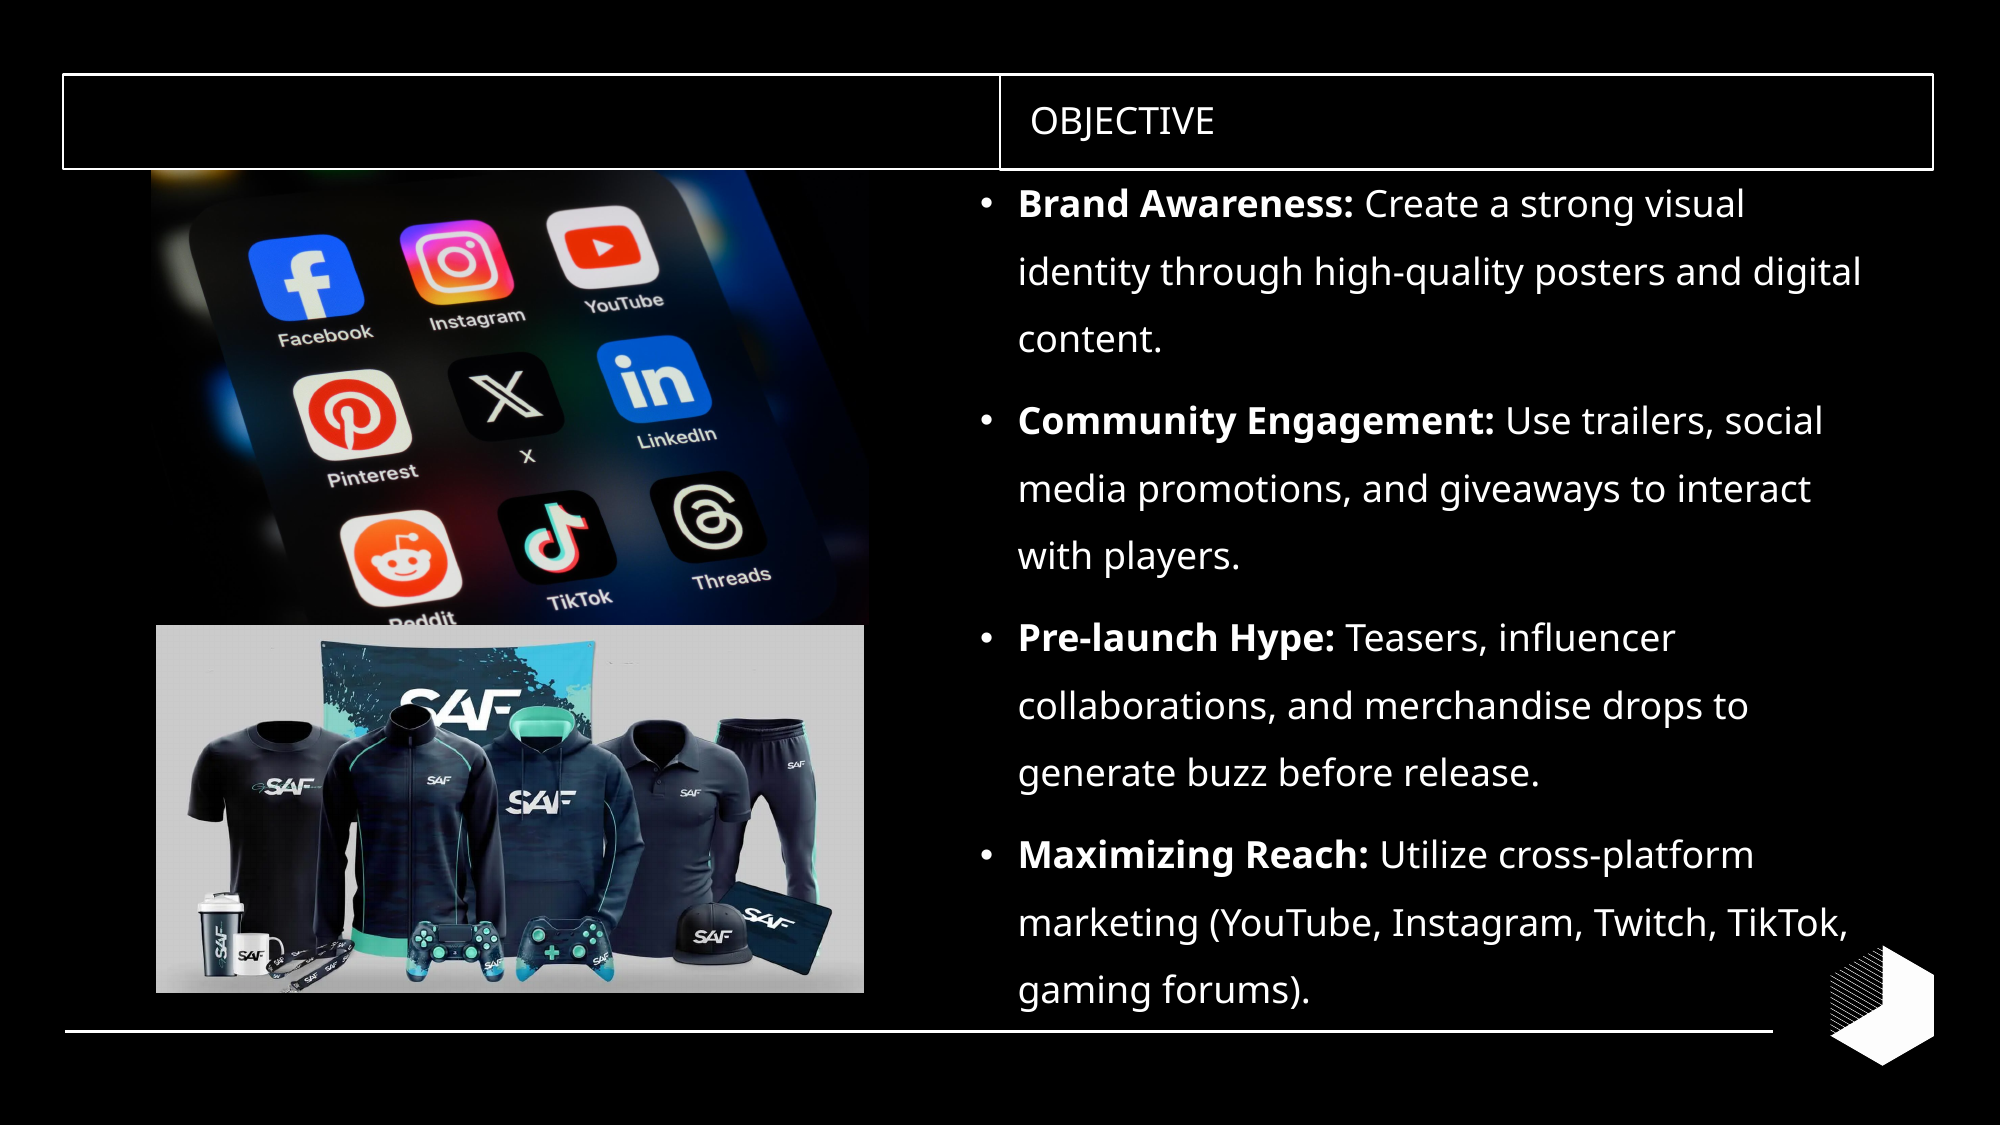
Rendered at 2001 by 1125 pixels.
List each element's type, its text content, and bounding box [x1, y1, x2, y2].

picture [1830, 945, 1935, 1066]
list Brand Awareness: Create a strong visual identity through high-quality posters and digital content. Community Engagement: Use trailers, social media promotions, and giveaways to interact with players. Pre-launch Hype: Teasers, influencer collaborations, and merchandise drops to generate buzz before release. Maximizing Reach: Utilize cross-platform marketing (YouTube, Instagram, Twitch, TikTok, gaming forums). [965, 150, 1885, 1019]
picture [151, 169, 869, 993]
title OBJECTIVE [999, 74, 1934, 171]
